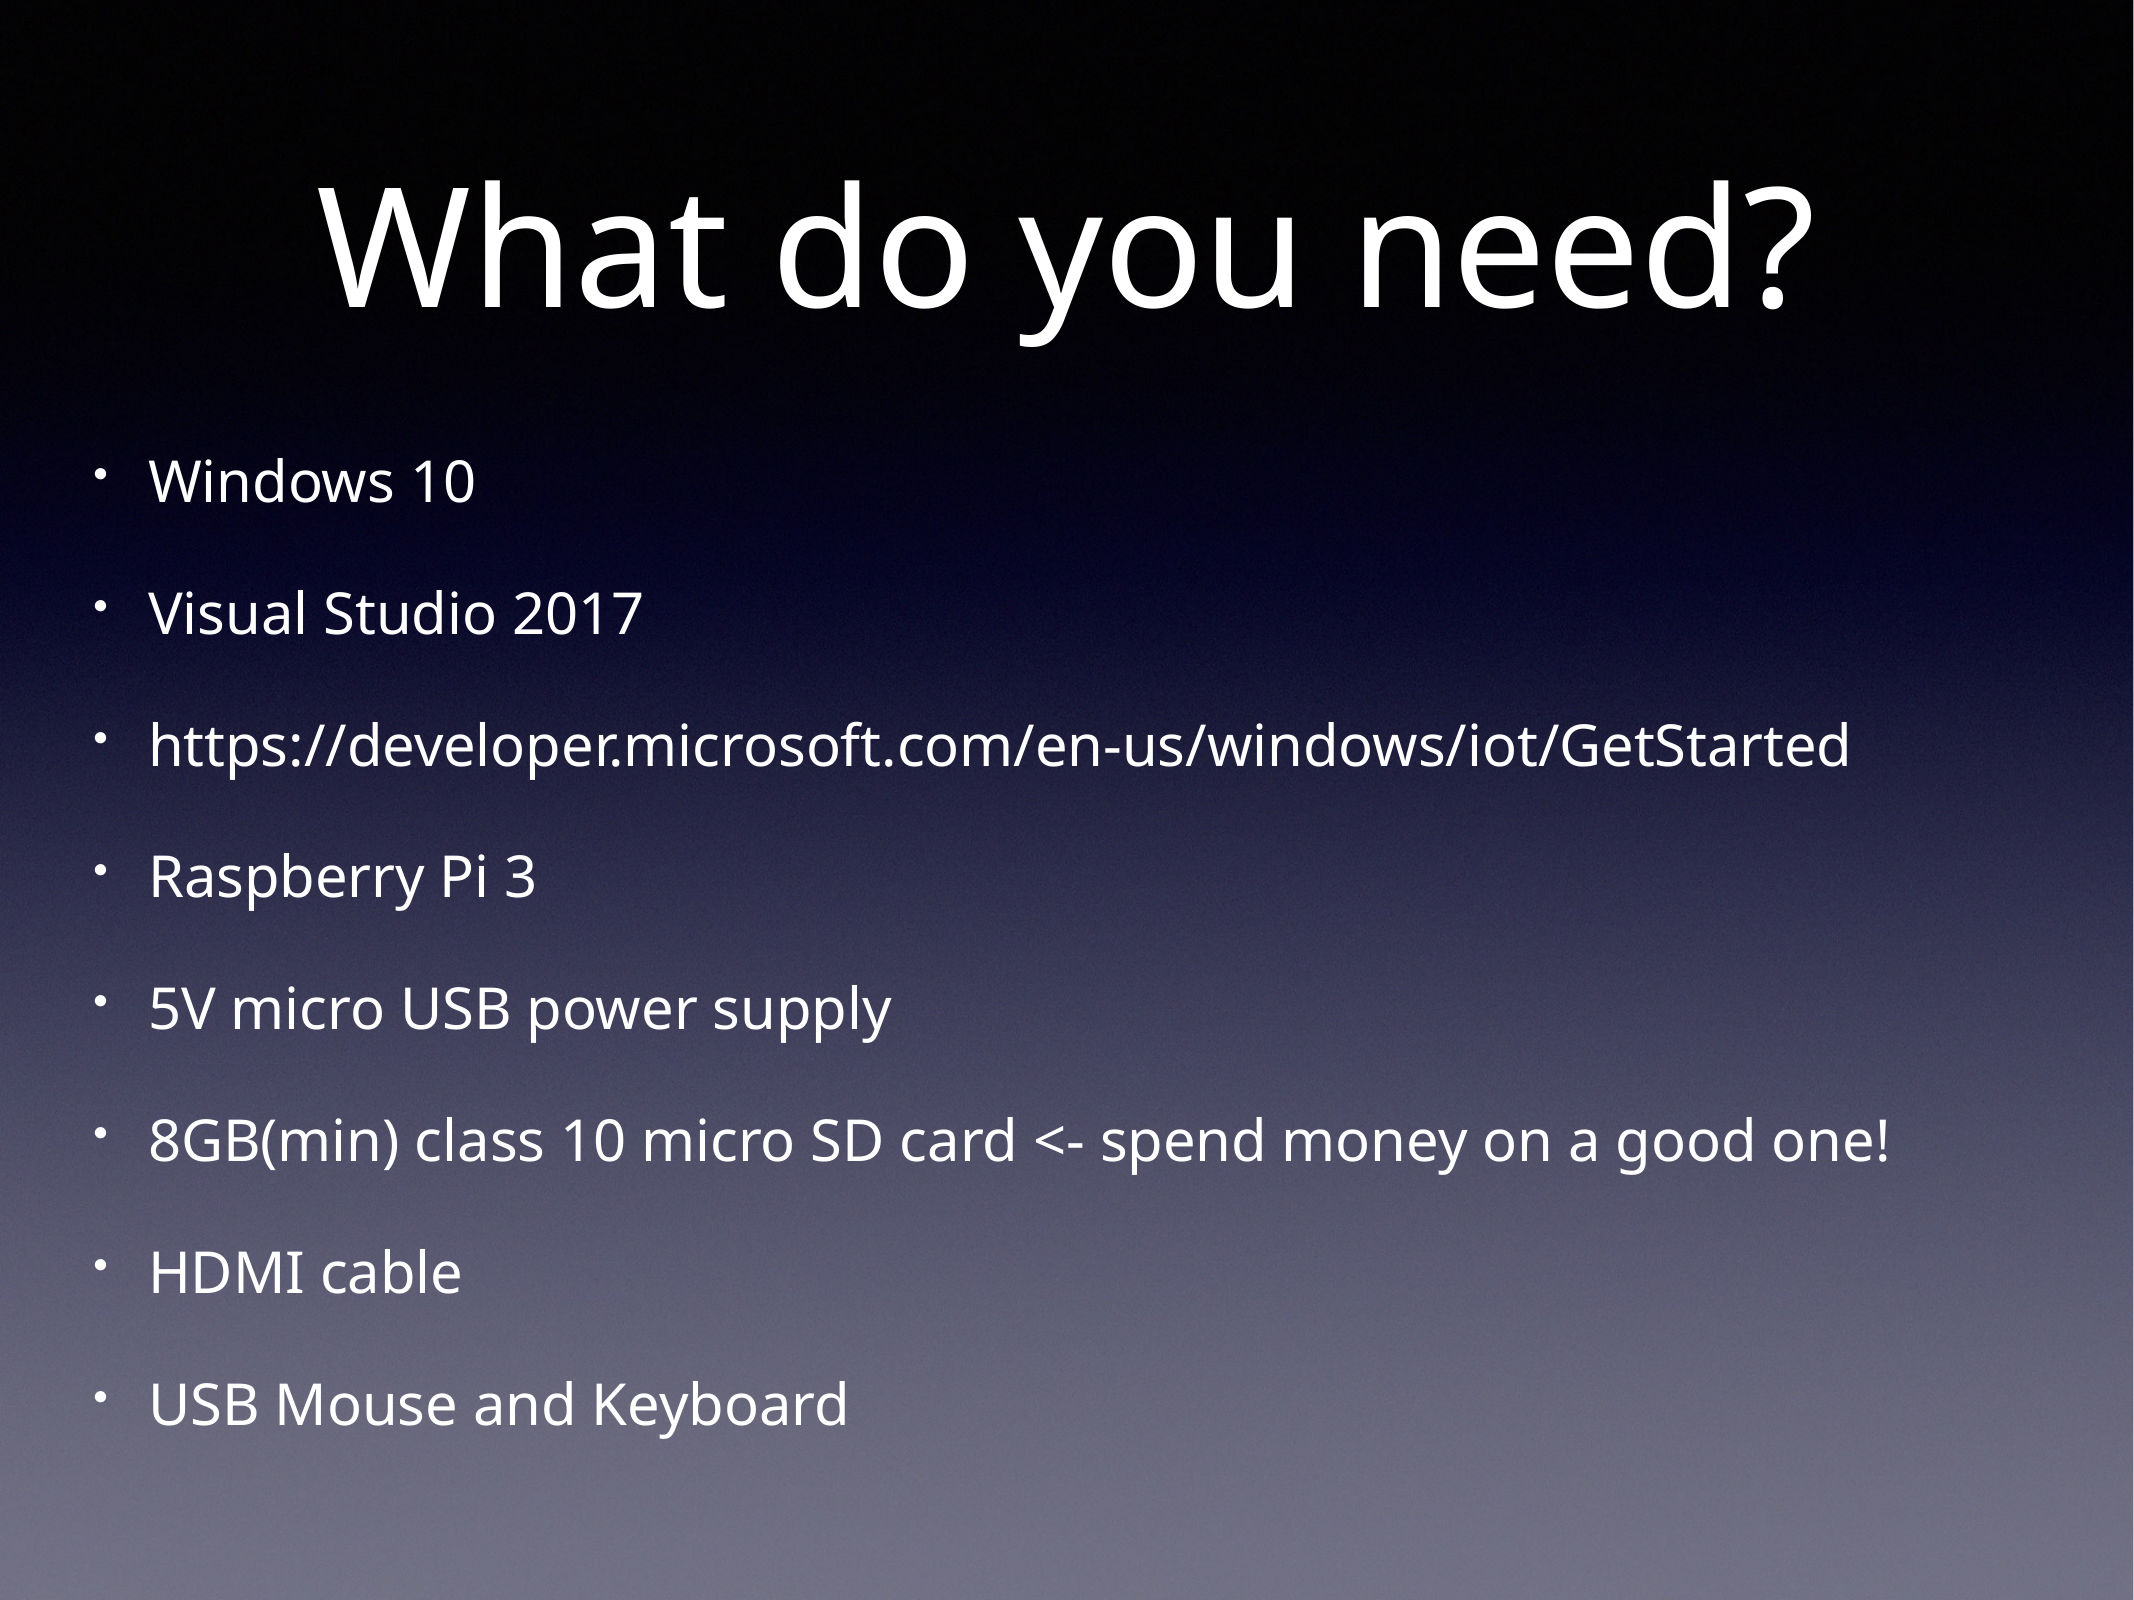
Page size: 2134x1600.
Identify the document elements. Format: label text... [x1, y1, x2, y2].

picture [0, 0, 2134, 1600]
title What do you need? [155, 66, 1978, 416]
list Windows 10 Visual Studio 2017 https://developer.microsoft.com/en-us/windows/iot/GetStarted Raspberry Pi 3 5V micro USB power supply 8GB(min) class 10 micro SD card <- spend money on a good one! HDMI cable USB Mouse and Keyboard [84, 424, 2030, 1457]
